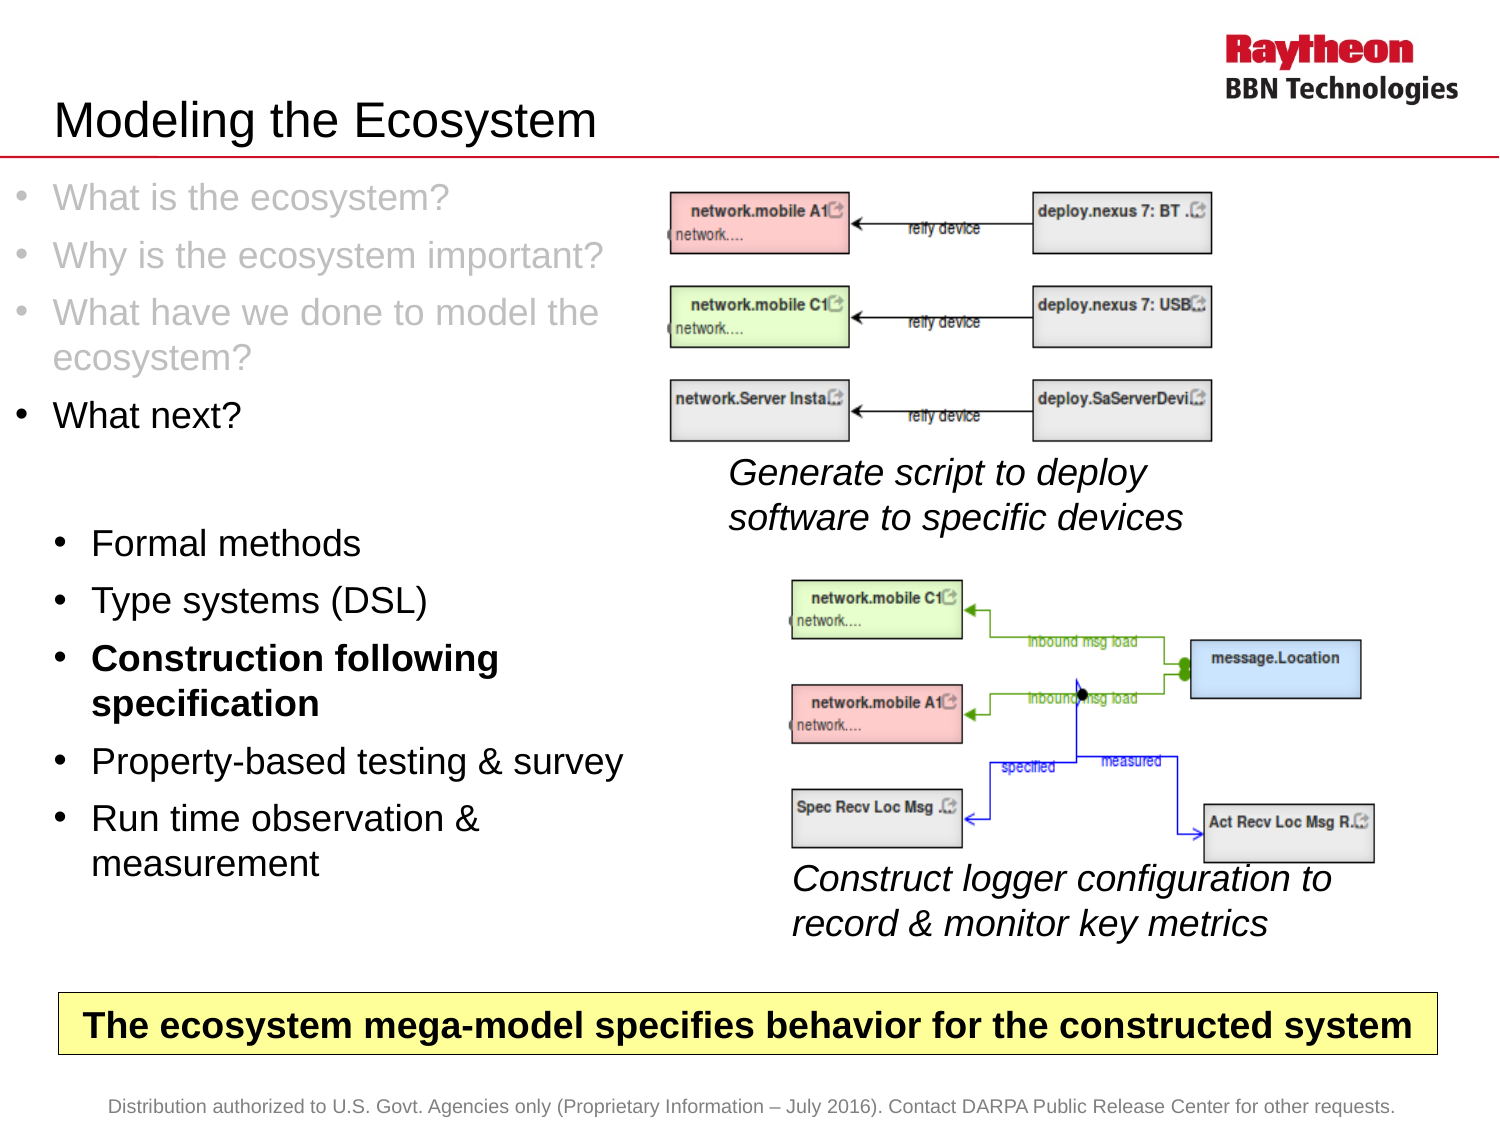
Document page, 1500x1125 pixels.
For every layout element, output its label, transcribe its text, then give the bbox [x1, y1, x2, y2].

picture [1222, 31, 1460, 108]
text_box Construct logger configuration to record & monitor key metrics [777, 883, 1382, 960]
list What is the ecosystem? Why is the ecosystem important? What have we done to model the ecosystem? What next? [0, 158, 659, 485]
text_box Generate script to deploy software to specific devices [713, 460, 1225, 534]
picture [659, 177, 1225, 453]
list Formal methods Type systems (DSL) Construction following specification Property-based testing & survey Run time observation & measurement [38, 503, 701, 943]
text_box The ecosystem mega-model specifies behavior for the constructed system [58, 992, 1438, 1055]
picture [776, 568, 1383, 875]
text_box Modeling the Ecosystem [38, 72, 770, 177]
